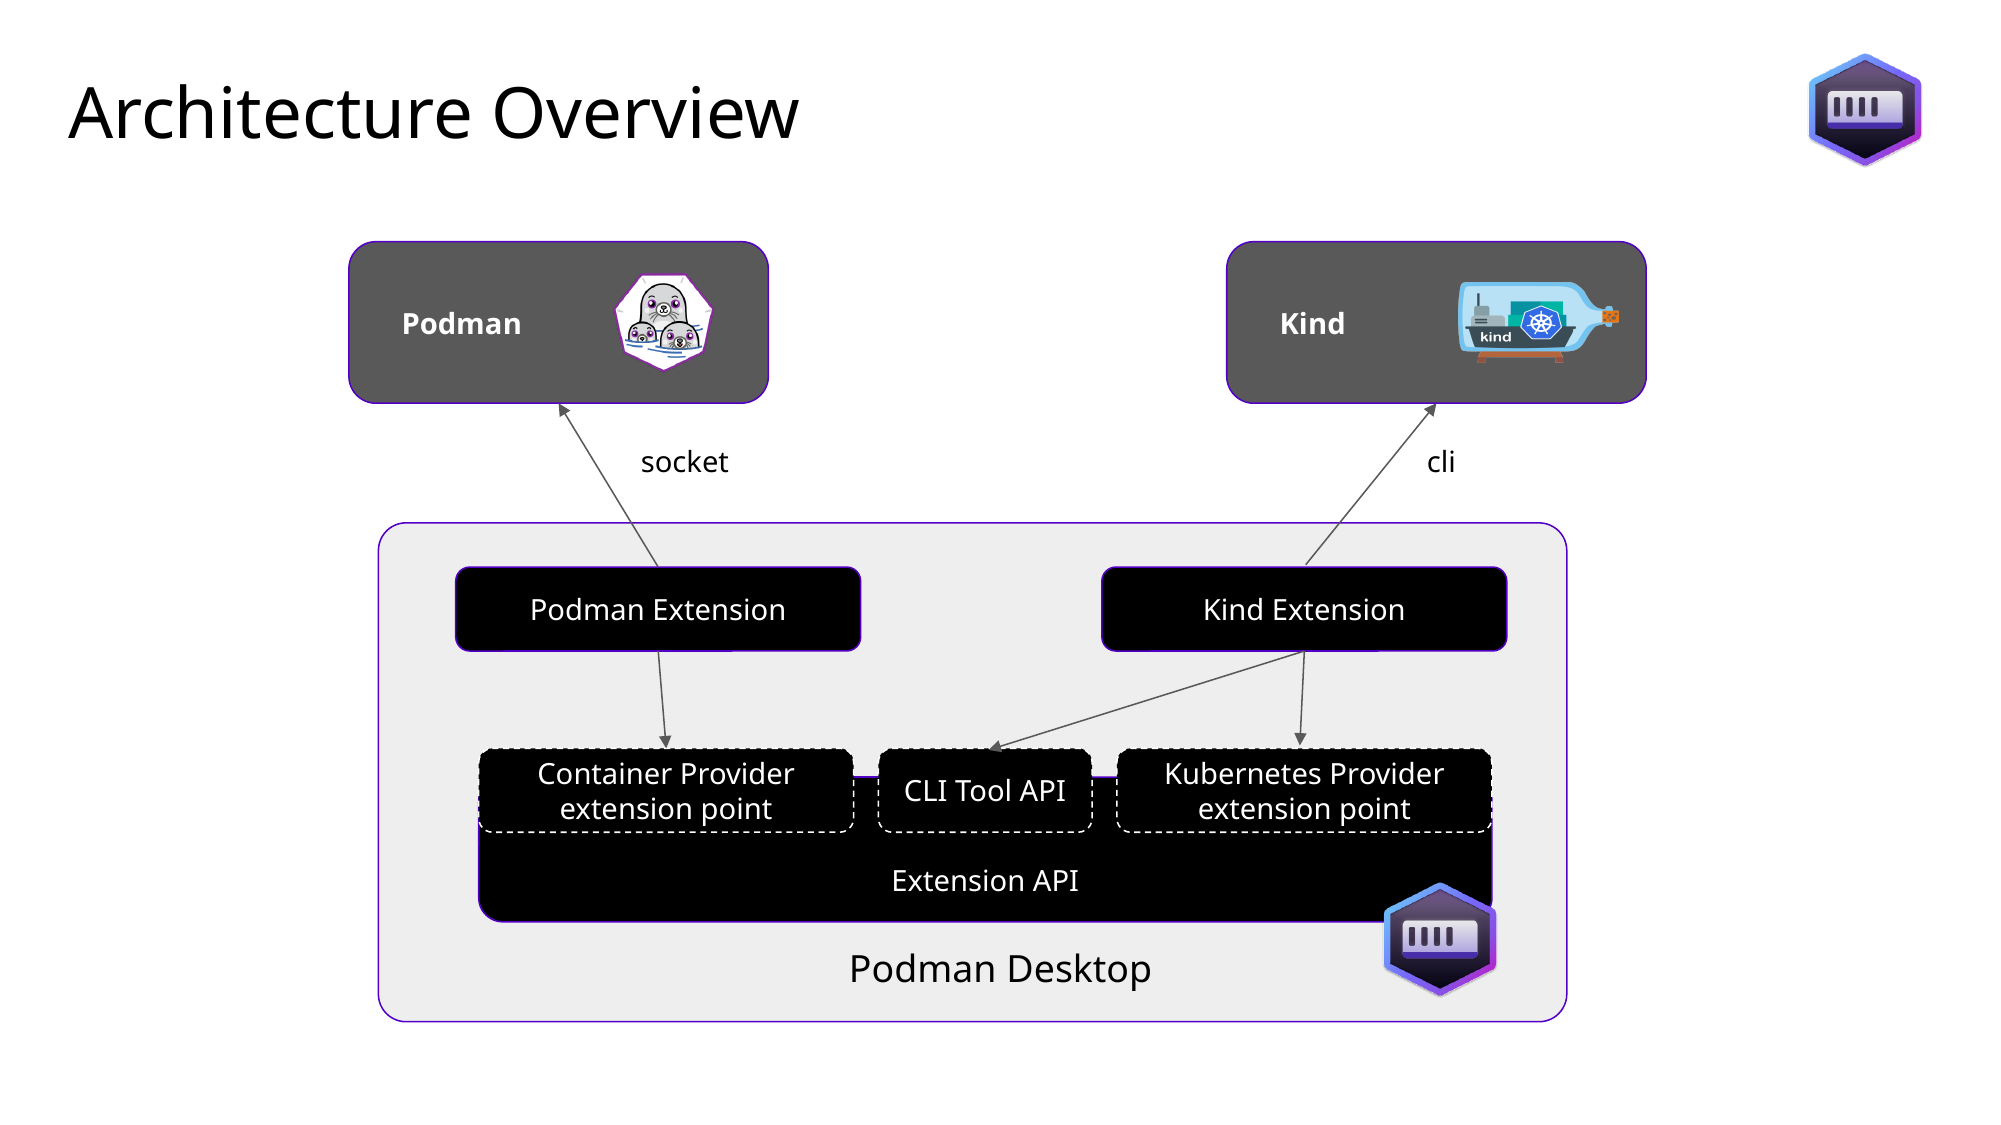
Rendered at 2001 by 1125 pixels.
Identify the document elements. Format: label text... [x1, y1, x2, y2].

text_box [378, 522, 1567, 1022]
text_box CLI Tool API [878, 748, 1093, 833]
picture [602, 262, 723, 383]
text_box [658, 650, 667, 749]
title Architecture Overview [68, 48, 1792, 174]
text_box Kubernetes Provider extension point [1116, 748, 1492, 833]
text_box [558, 403, 659, 568]
text_box cli [1441, 428, 1547, 498]
text_box Kind Extension [1101, 567, 1507, 651]
text_box Podman Extension [455, 567, 861, 652]
text_box Podman [348, 241, 769, 404]
text_box socket [663, 428, 761, 498]
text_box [988, 650, 1305, 751]
text_box Container Provider extension point [478, 748, 854, 833]
picture [1458, 282, 1619, 363]
text_box Extension API [478, 777, 1492, 922]
picture [1797, 43, 1932, 178]
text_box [1305, 403, 1437, 565]
text_box Kind [1226, 241, 1647, 404]
picture [1372, 872, 1508, 1008]
text_box Podman Desktop [833, 929, 1168, 1008]
